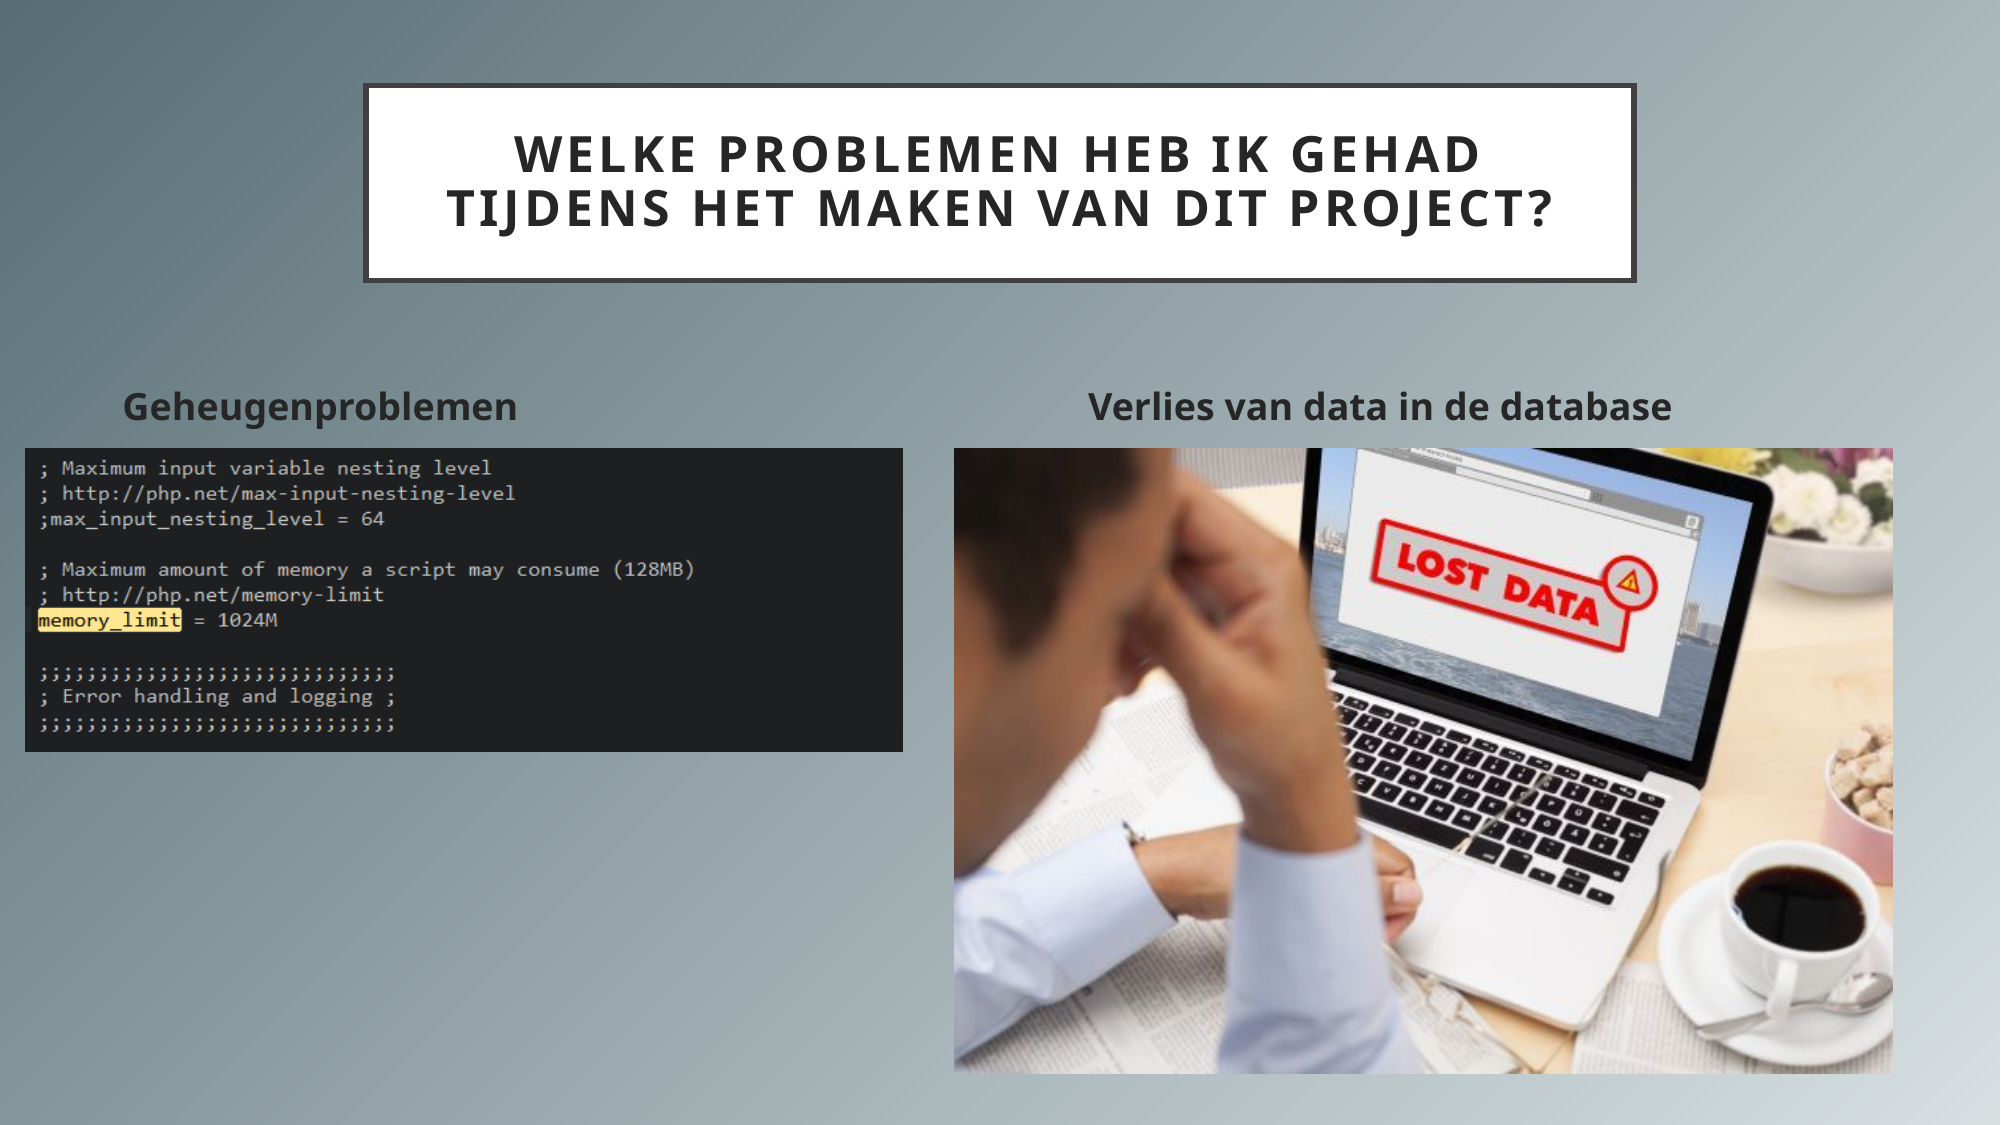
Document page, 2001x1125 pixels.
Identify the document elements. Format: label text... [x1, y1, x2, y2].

picture [25, 448, 903, 752]
picture [954, 448, 1893, 1074]
list Geheugenproblemen [107, 375, 574, 448]
title Welke problemen heb ik gehad tijdens het maken van dit project? [363, 83, 1637, 283]
text_box Verlies van data in de database [1073, 375, 1774, 448]
